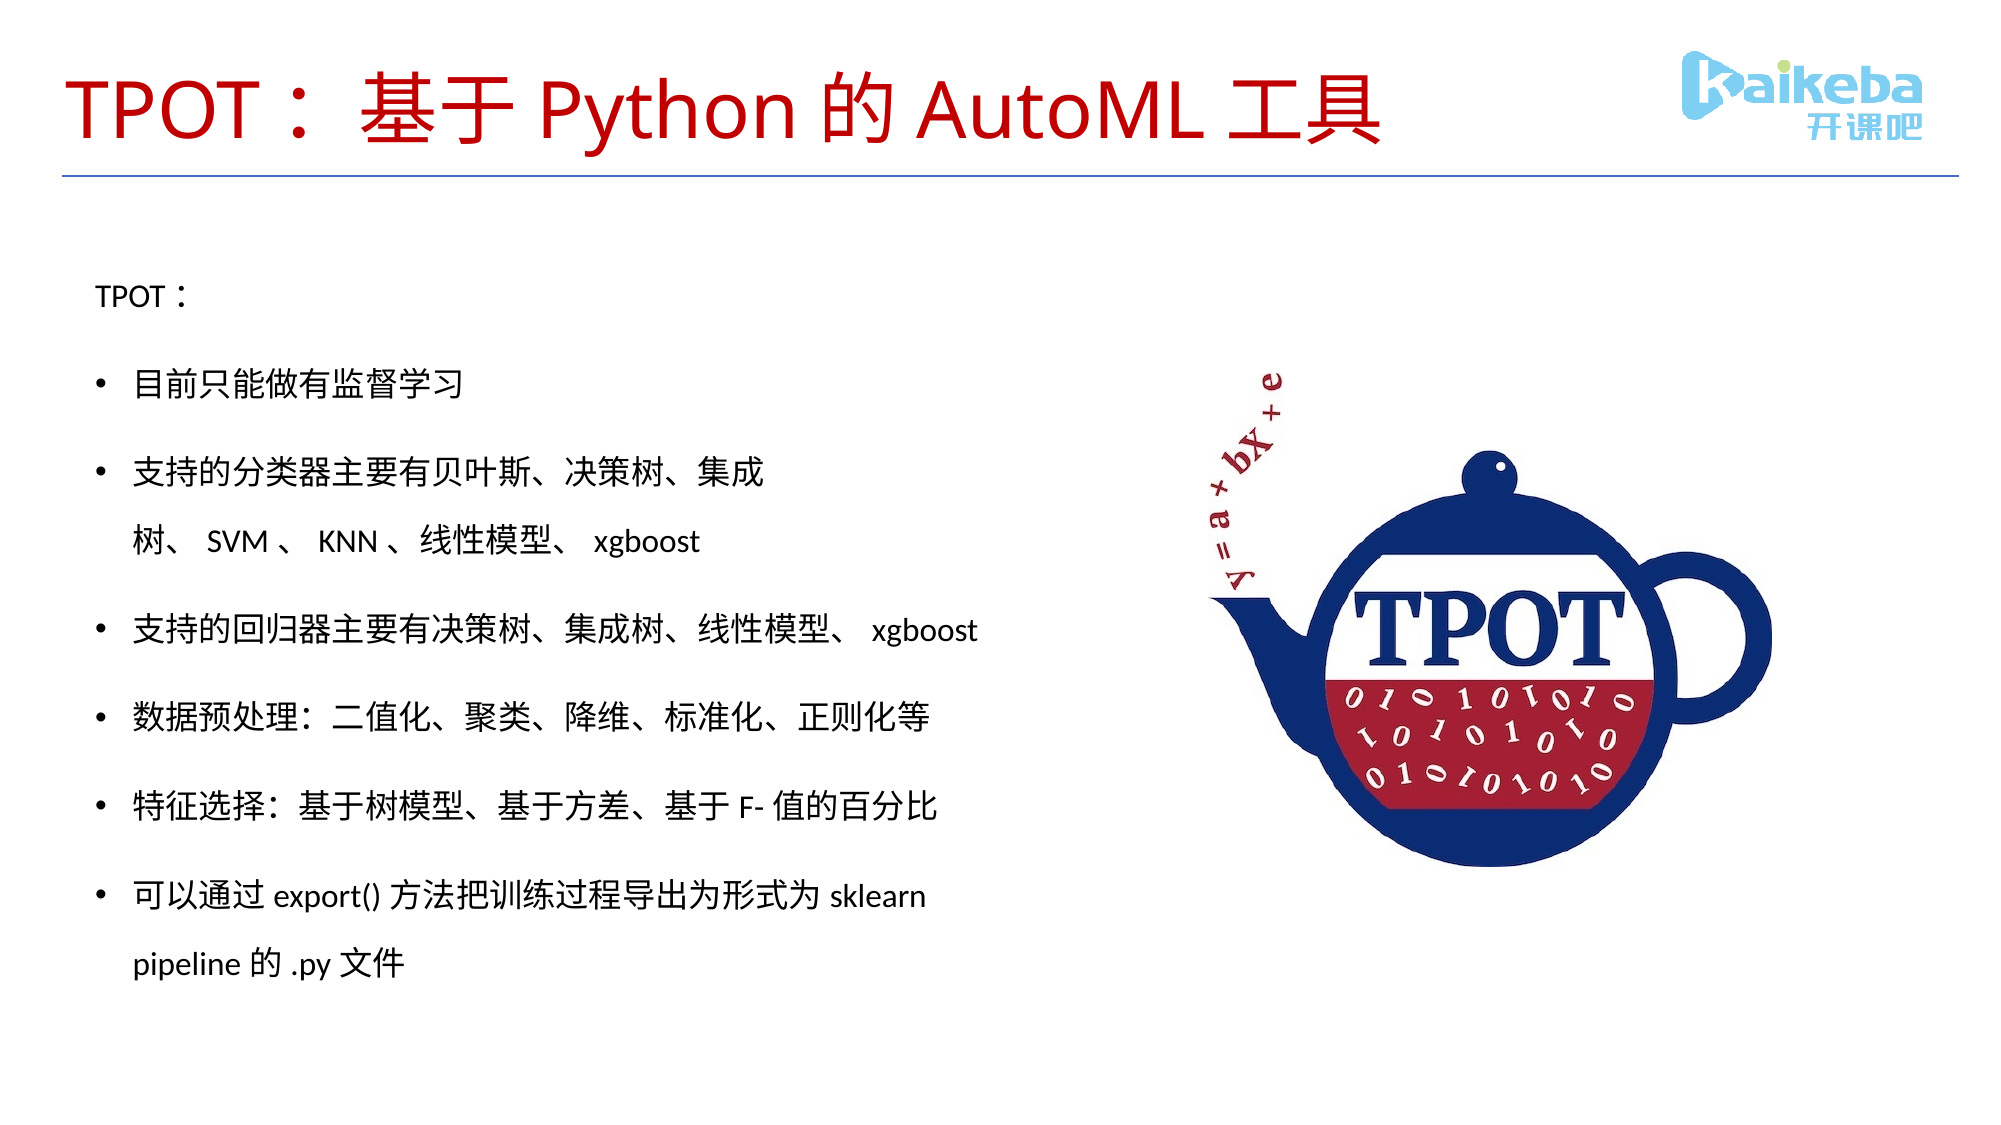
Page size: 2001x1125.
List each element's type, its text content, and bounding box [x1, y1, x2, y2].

title TPOT：基于Python的AutoML工具 [57, 59, 1728, 167]
table_cell 87 [1653, 21, 1950, 167]
list TPOT： 目前只能做有监督学习 支持的分类器主要有贝叶斯、决策树、集成树、SVM、KNN、线性模型、xgboost 支持的回归器主要有决策树、集成树、线性模型、xgboost 数据预处理：二值化、聚类、降维、标准化、正则化等 特征选择：基于树模型、基于方差、基于F-值的百分比 可以通过export()方法把训练过程导出为形式为sklearn pipeline的.py文件 [86, 238, 990, 1050]
picture [1208, 373, 1772, 867]
